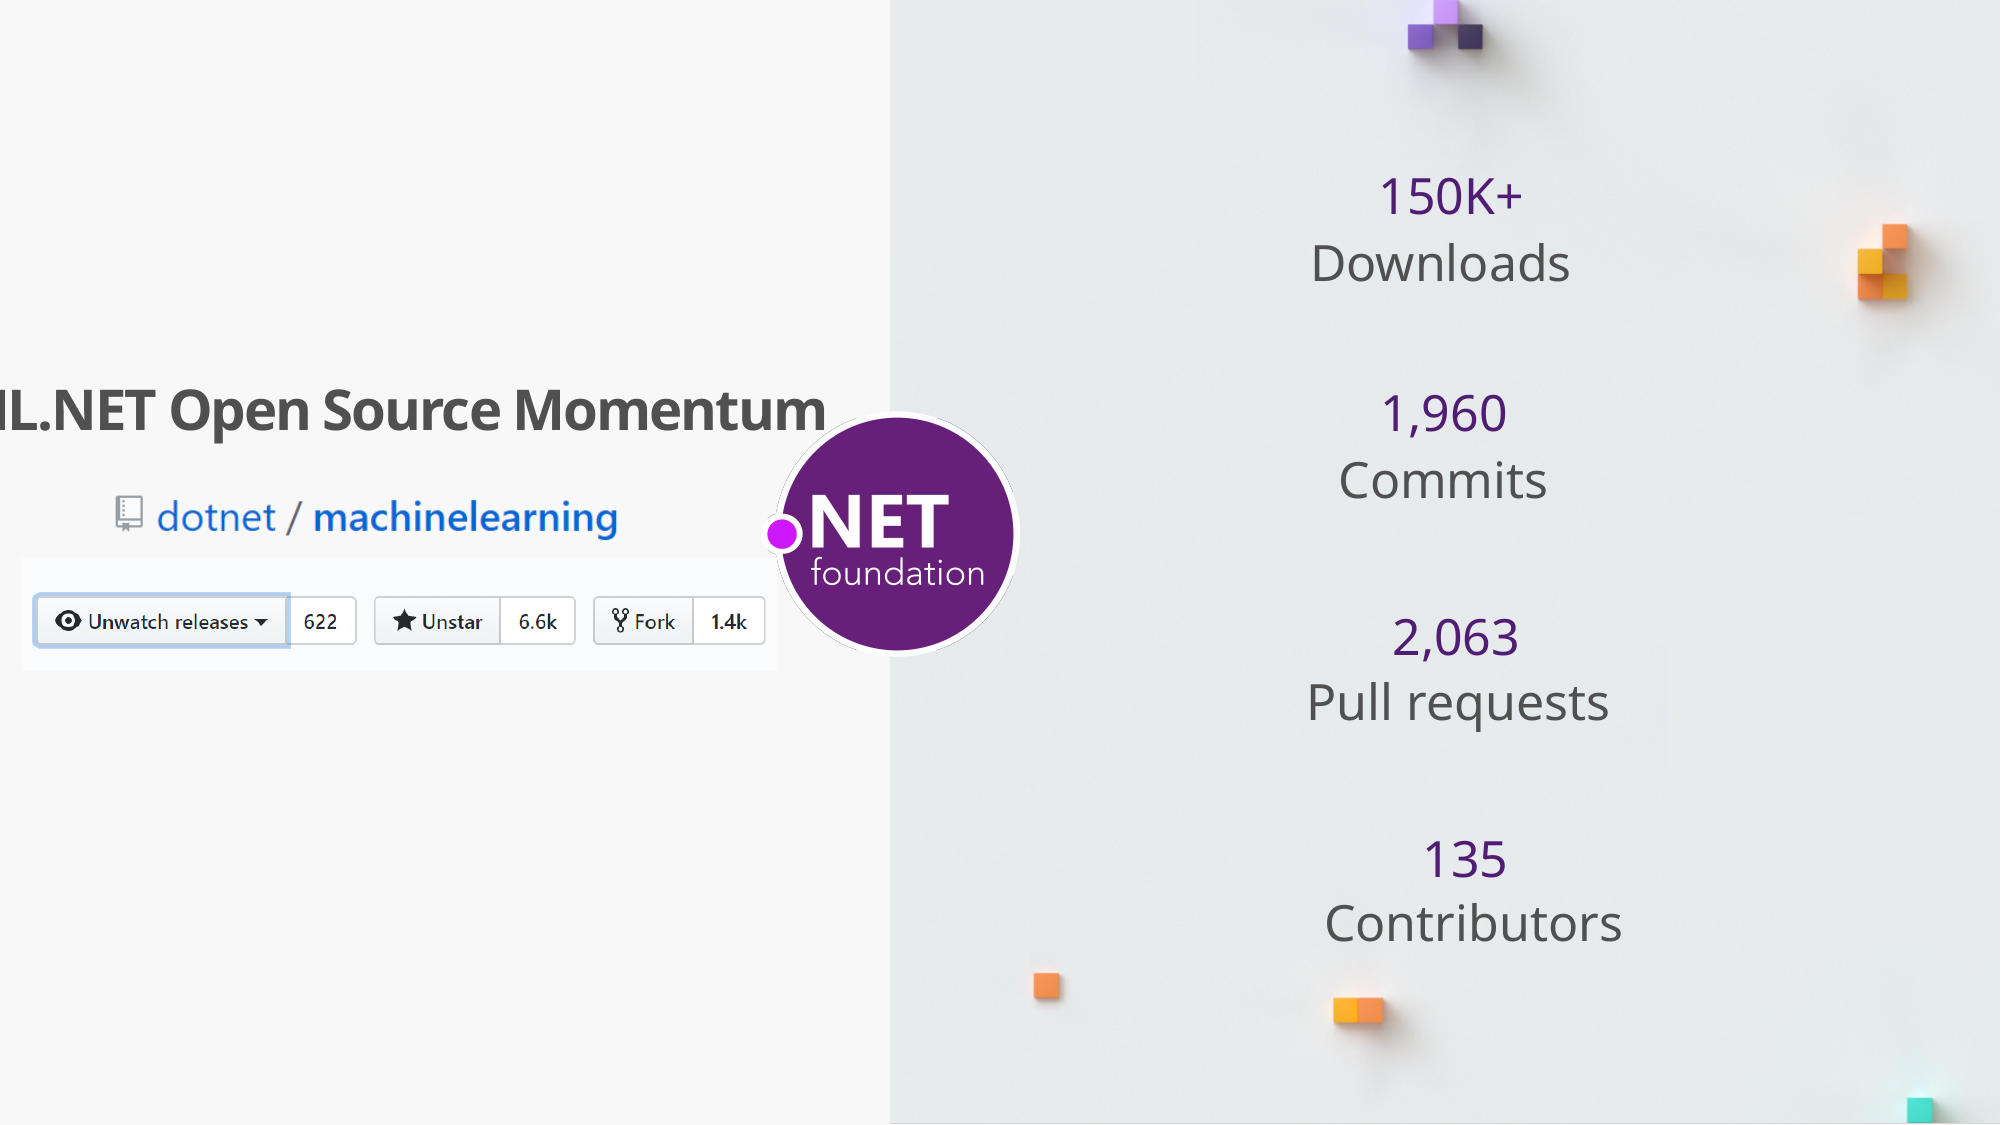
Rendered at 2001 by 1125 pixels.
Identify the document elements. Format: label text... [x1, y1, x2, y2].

picture [21, 0, 2000, 1125]
text_box ML.NET Open Source Momentum [0, 264, 890, 445]
